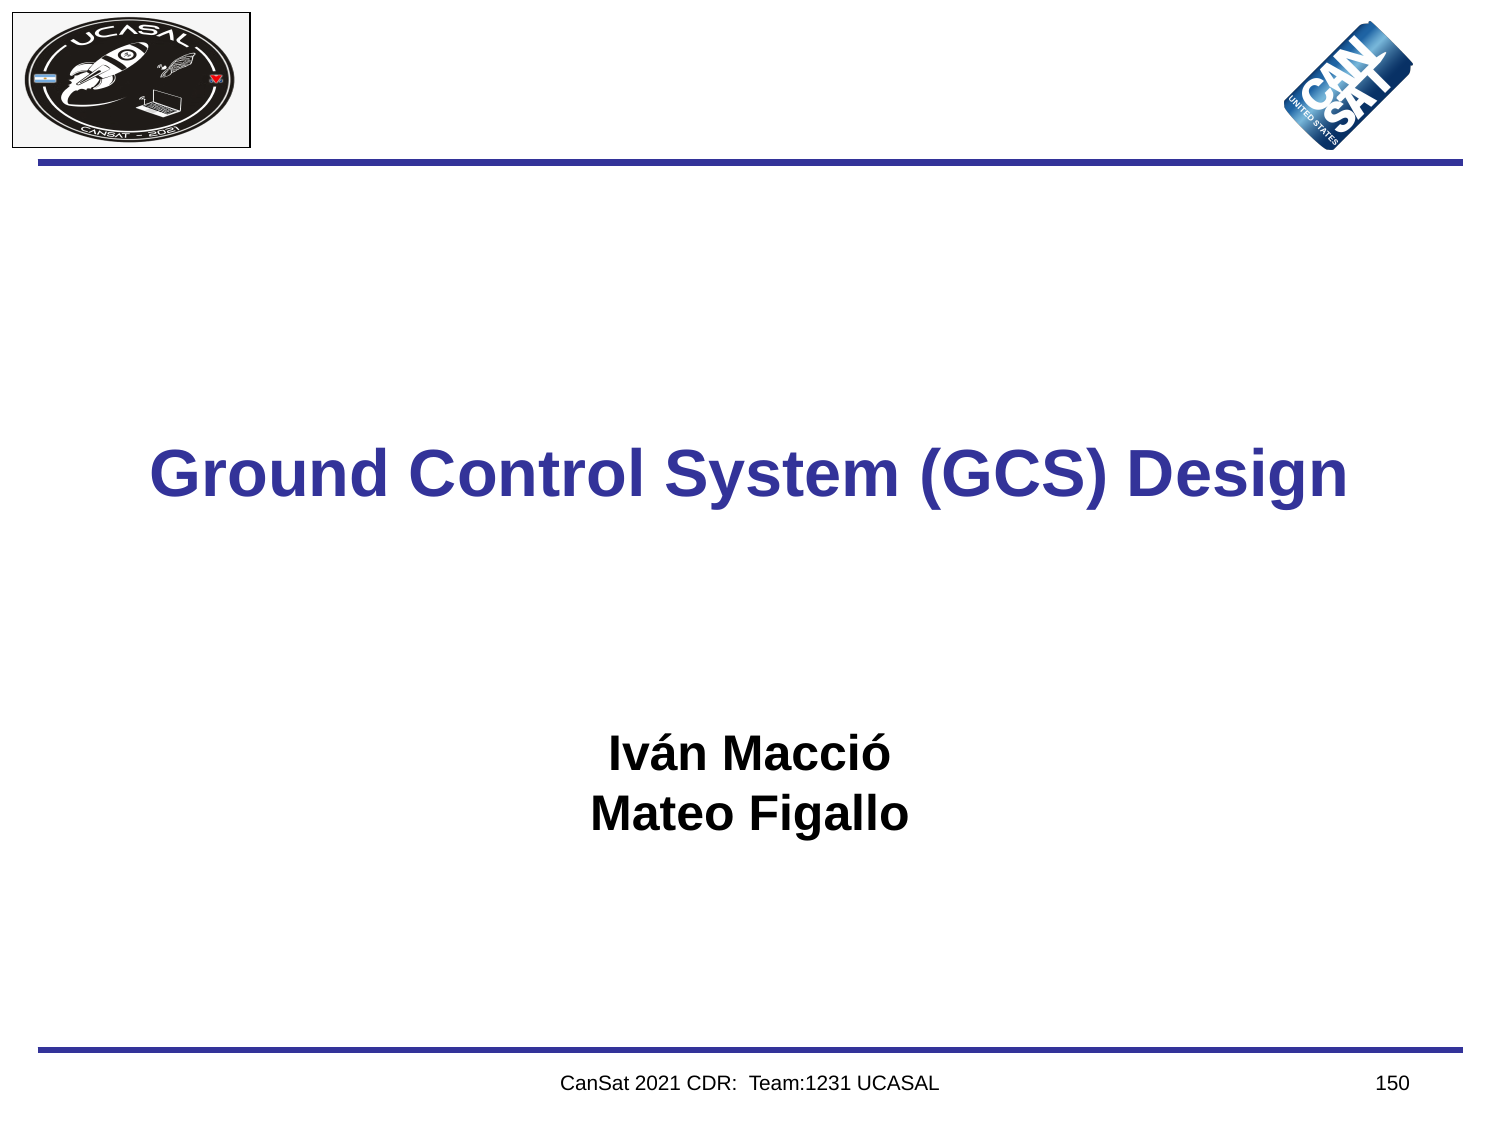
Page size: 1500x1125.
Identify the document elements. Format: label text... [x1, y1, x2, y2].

picture [13, 13, 249, 147]
title Ground Control System (GCS) Design [112, 349, 1388, 591]
picture [1284, 21, 1413, 150]
slide_number ‹#› [1312, 1062, 1425, 1104]
subtitle Iván Macció Mateo Figallo [225, 712, 1275, 925]
footer CanSat 2021 CDR: Team:1231 UCASAL [450, 1062, 1050, 1103]
